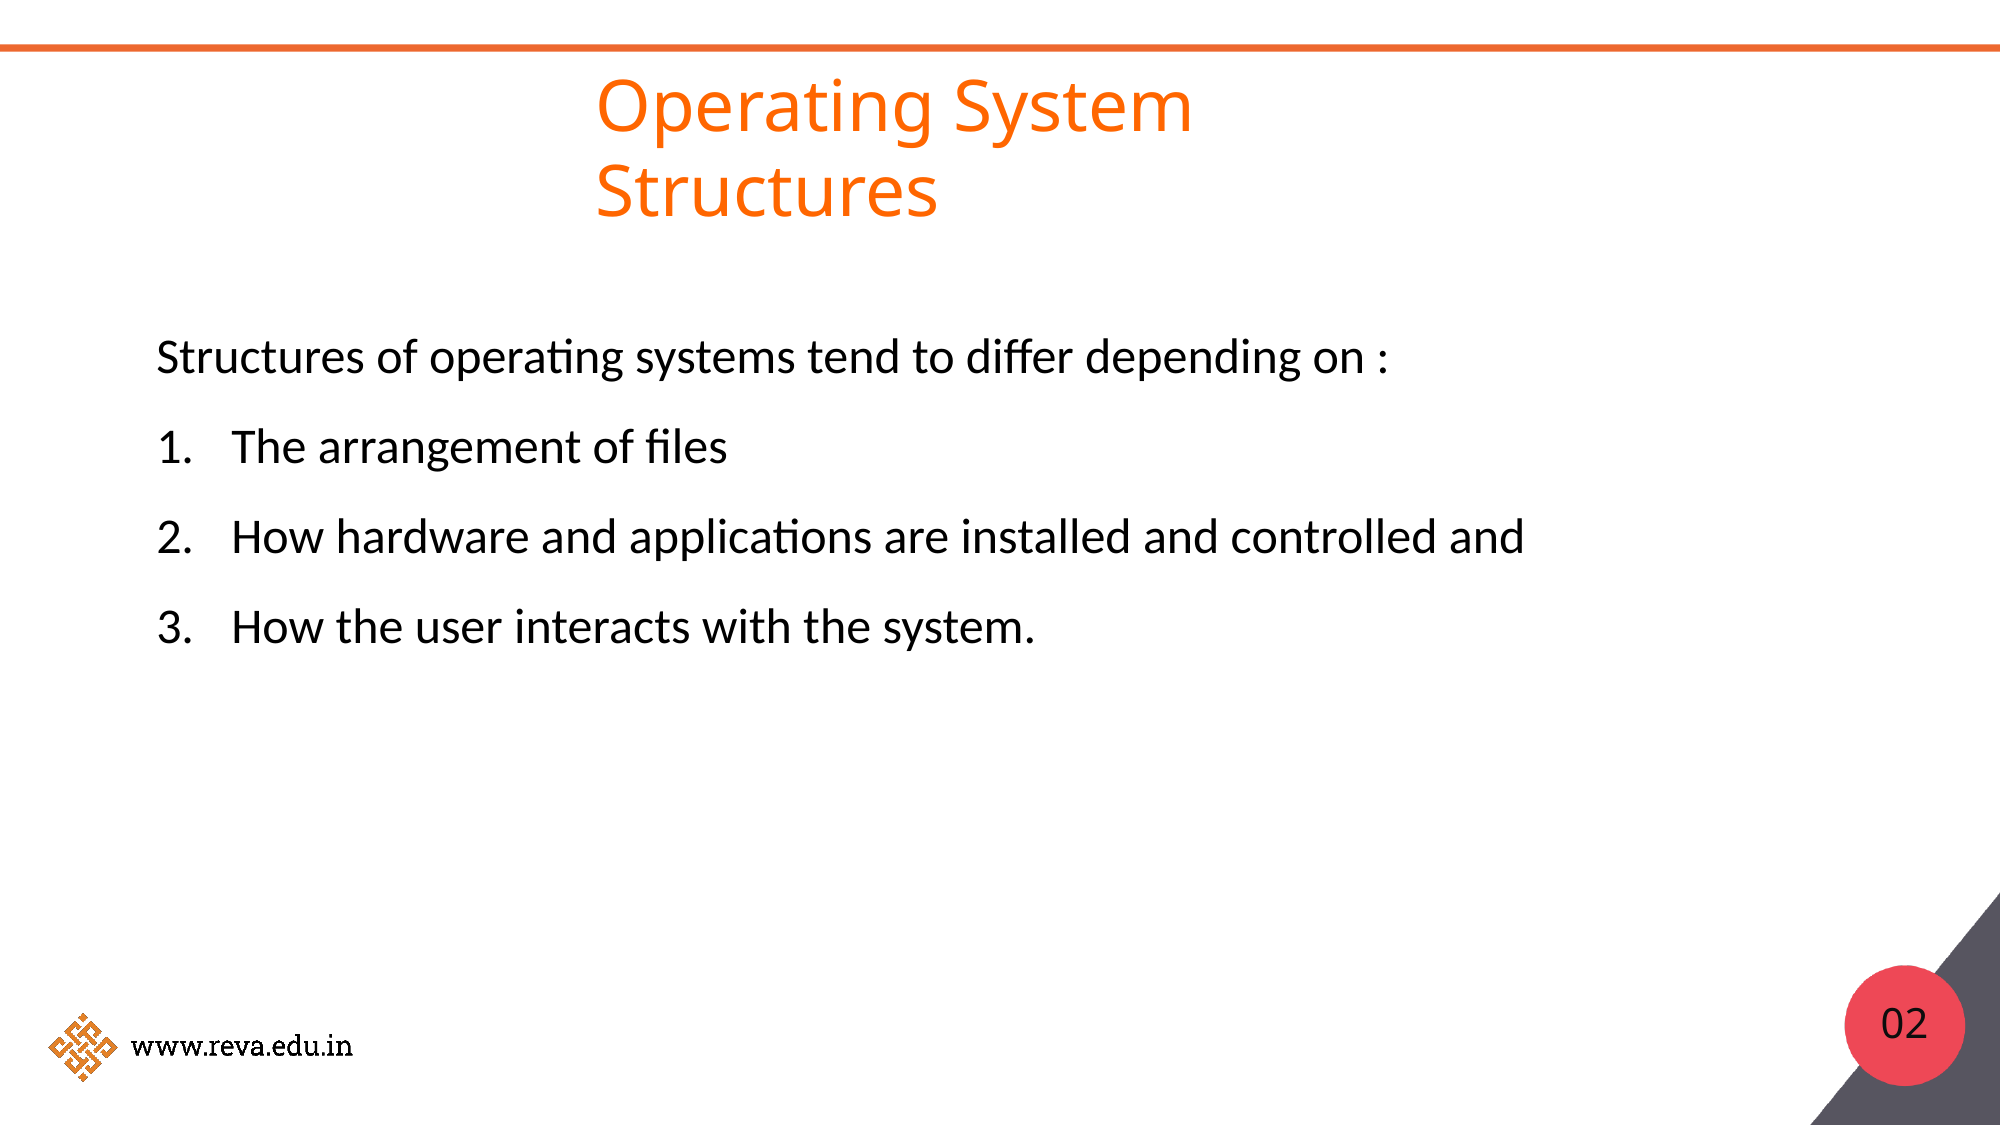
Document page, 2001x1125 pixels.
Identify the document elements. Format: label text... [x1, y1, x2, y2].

title Operating System Structures [580, 51, 1556, 240]
picture [31, 1003, 366, 1092]
picture [1801, 882, 2000, 1125]
text_box Structures of operating systems tend to differ depending on : The arrangement of files How hardware and applications are installed and controlled and How the user interacts with the system. [141, 286, 1815, 662]
text_box 02 [1865, 989, 1944, 1054]
